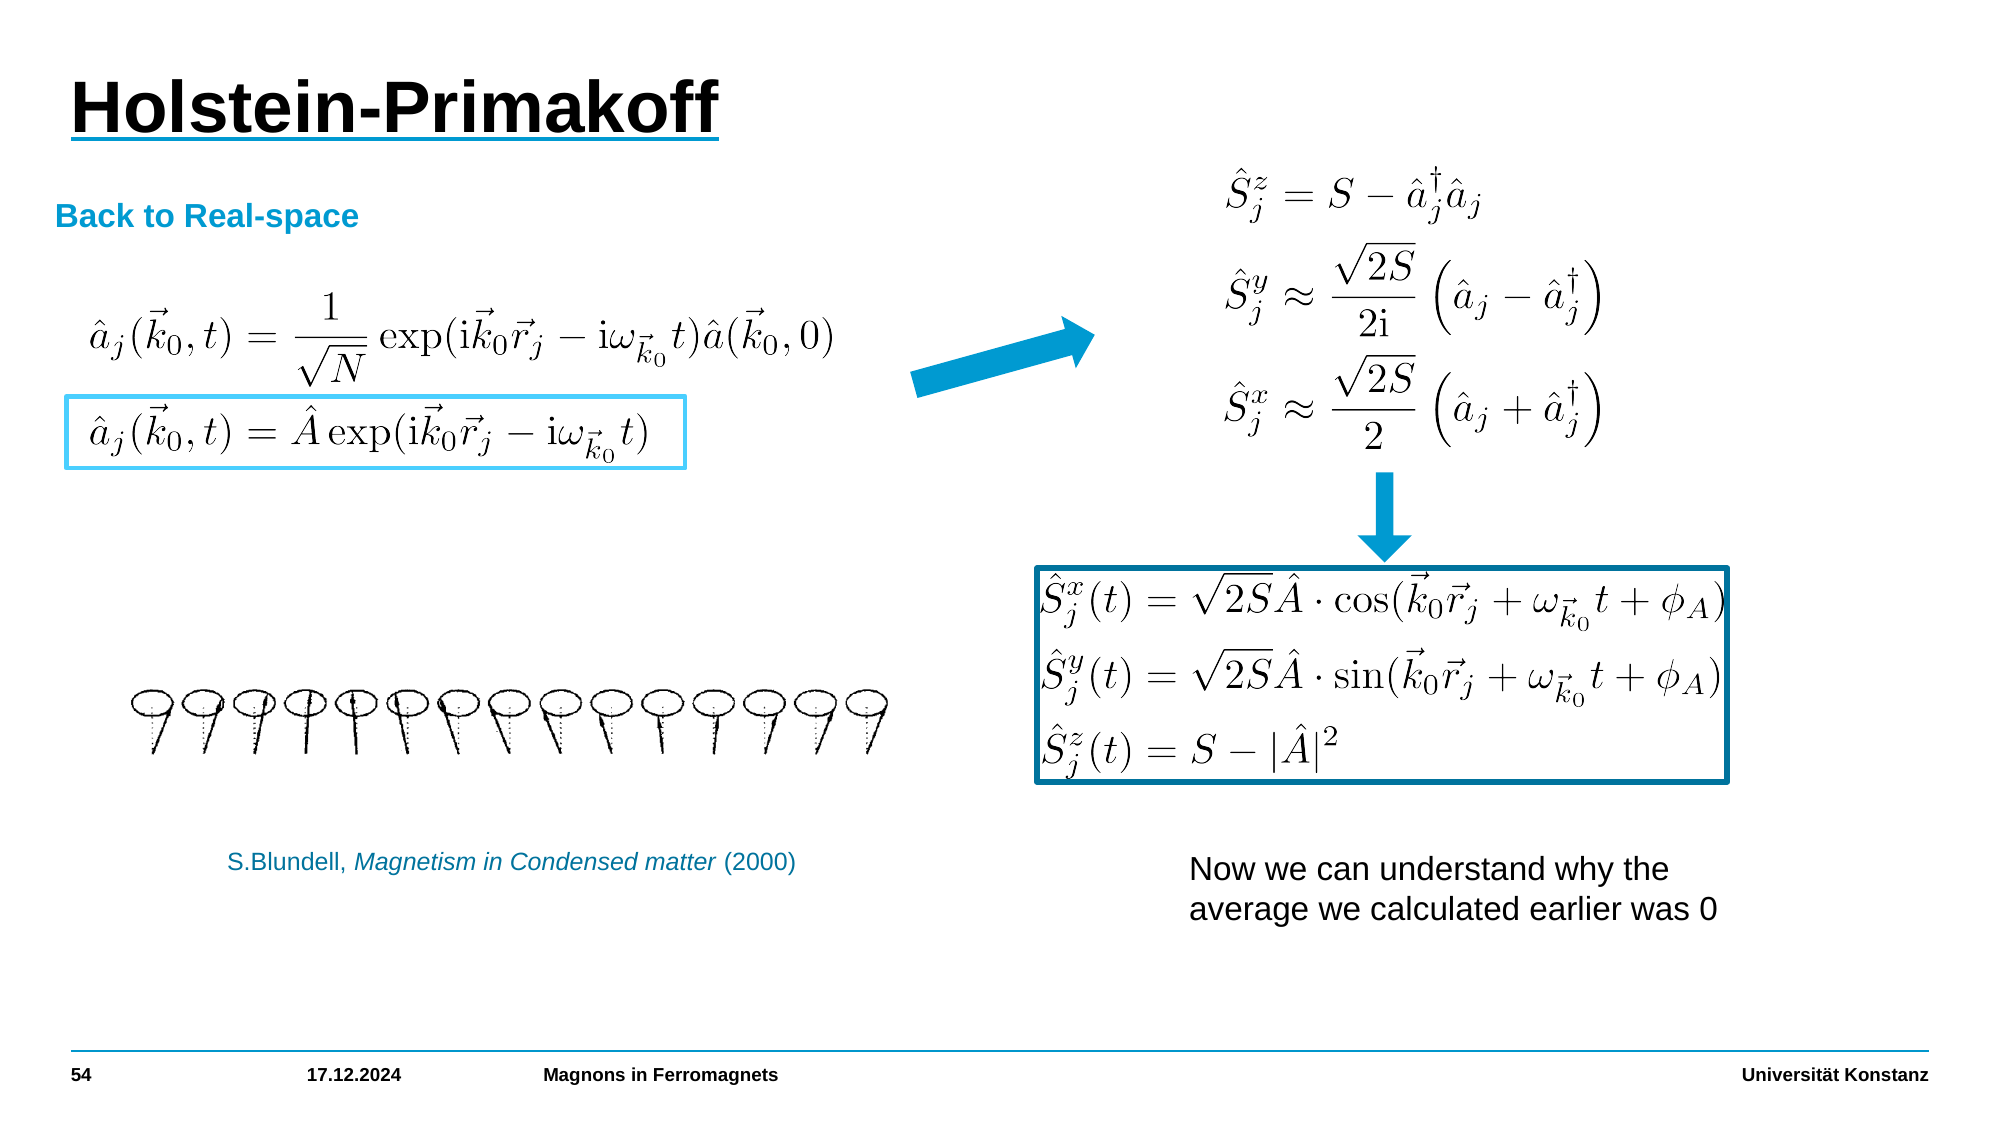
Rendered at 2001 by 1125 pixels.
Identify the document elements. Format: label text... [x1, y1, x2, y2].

text_box Now we can understand why the average we calculated earlier was 0 [1174, 839, 1789, 935]
text_box S.Blundell, Magnetism in Condensed matter (2000) [212, 863, 812, 883]
text_box [1355, 470, 1414, 565]
picture [1224, 166, 1600, 450]
picture [122, 682, 891, 770]
text_box Back to Real-space [55, 189, 969, 863]
picture [1041, 572, 1723, 778]
text_box [64, 394, 88, 470]
slide_number 54 [70, 1058, 276, 1094]
footer Magnons in Ferromagnets [543, 1058, 1489, 1094]
picture [90, 291, 832, 463]
text_box [908, 314, 1097, 400]
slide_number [306, 1058, 512, 1094]
title Holstein-Primakoff [70, 66, 1457, 268]
